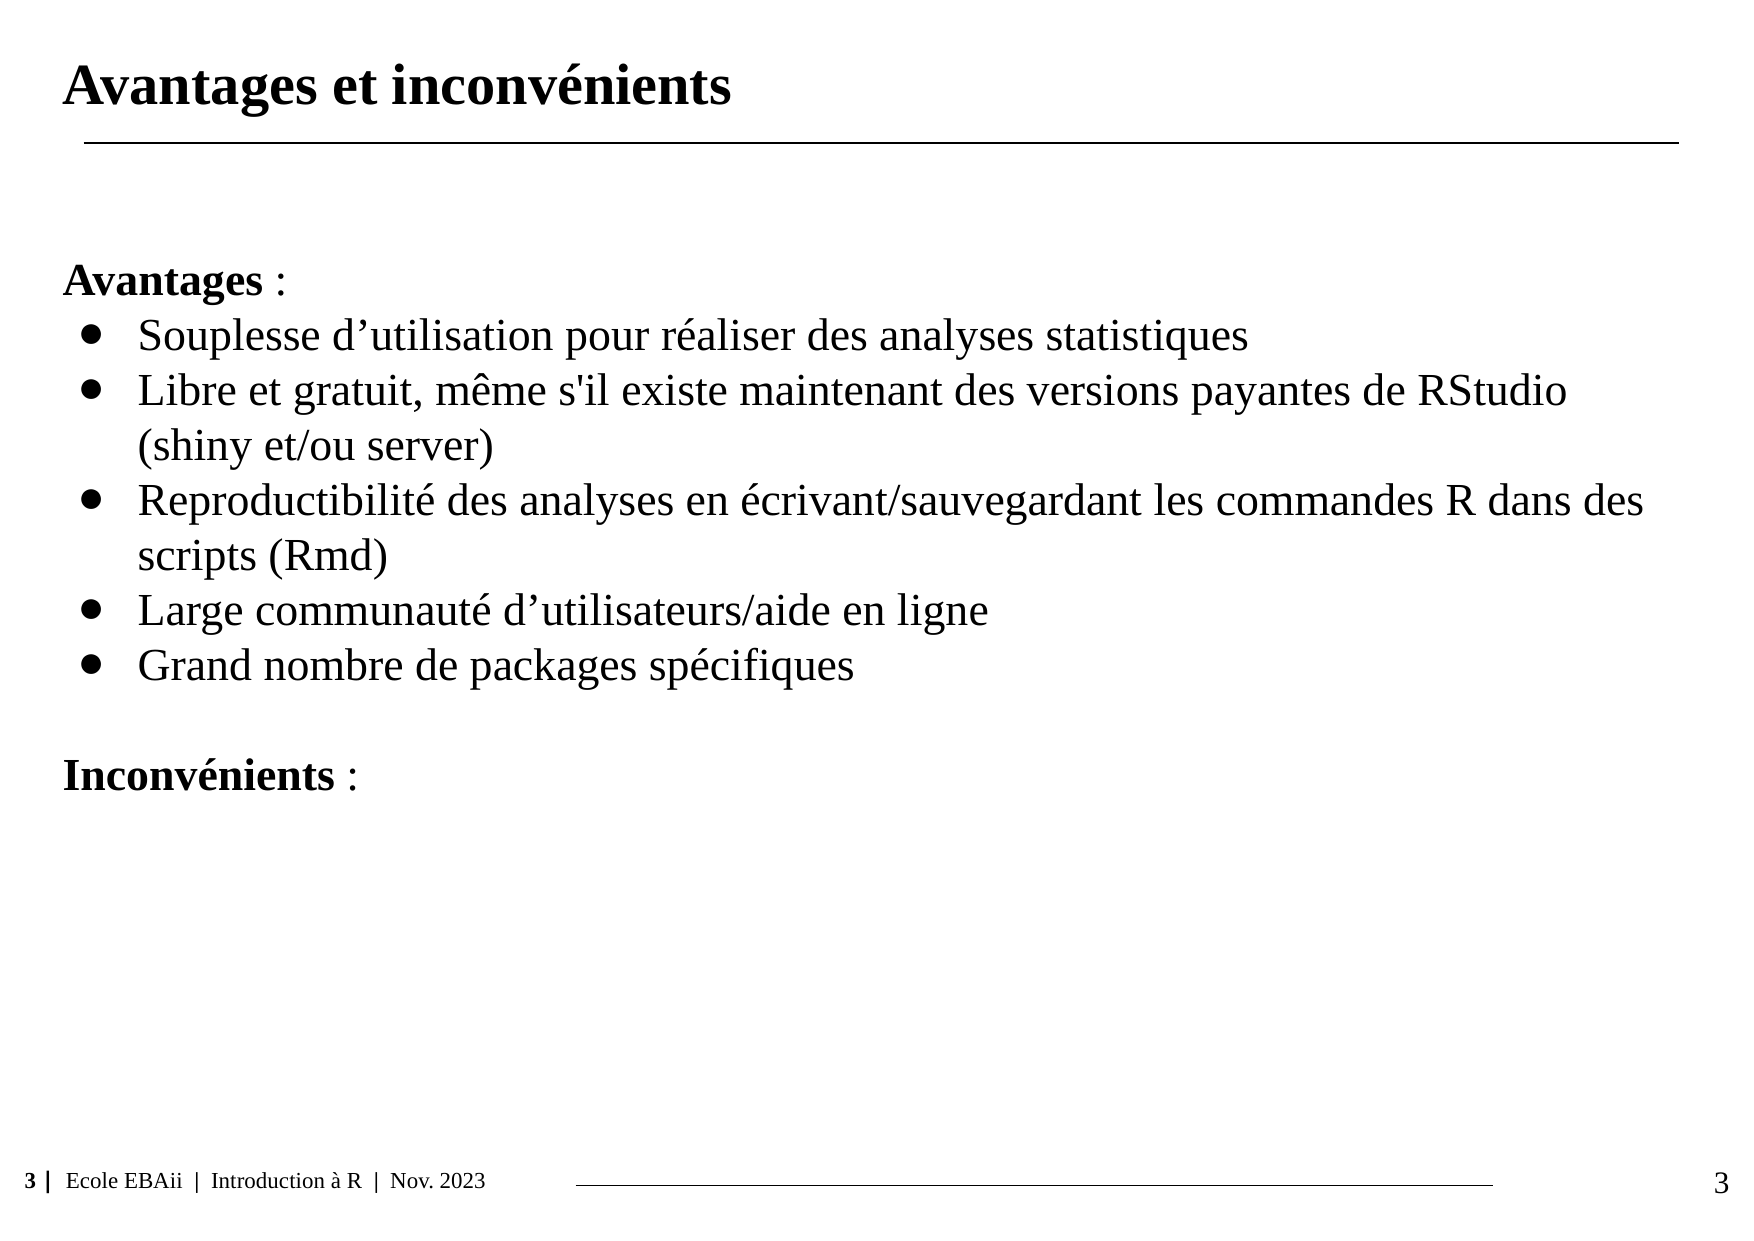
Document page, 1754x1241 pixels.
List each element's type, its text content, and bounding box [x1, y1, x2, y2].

text_box Avantages et inconvénients [62, 2, 1692, 160]
slide_number ‹#› [1641, 1145, 1747, 1241]
text_box Avantages : Souplesse d’utilisation pour réaliser des analyses statistiques Libre et gratuit, même s'il existe maintenant des versions payantes de RStudio (shiny et/ou server) Reproductibilité des analyses en écrivant/sauvegardant les commandes R dans des scripts (Rmd) Large communauté d’utilisateurs/aide en ligne Grand nombre de packages spécifiques Inconvénients : [62, 194, 1692, 1152]
